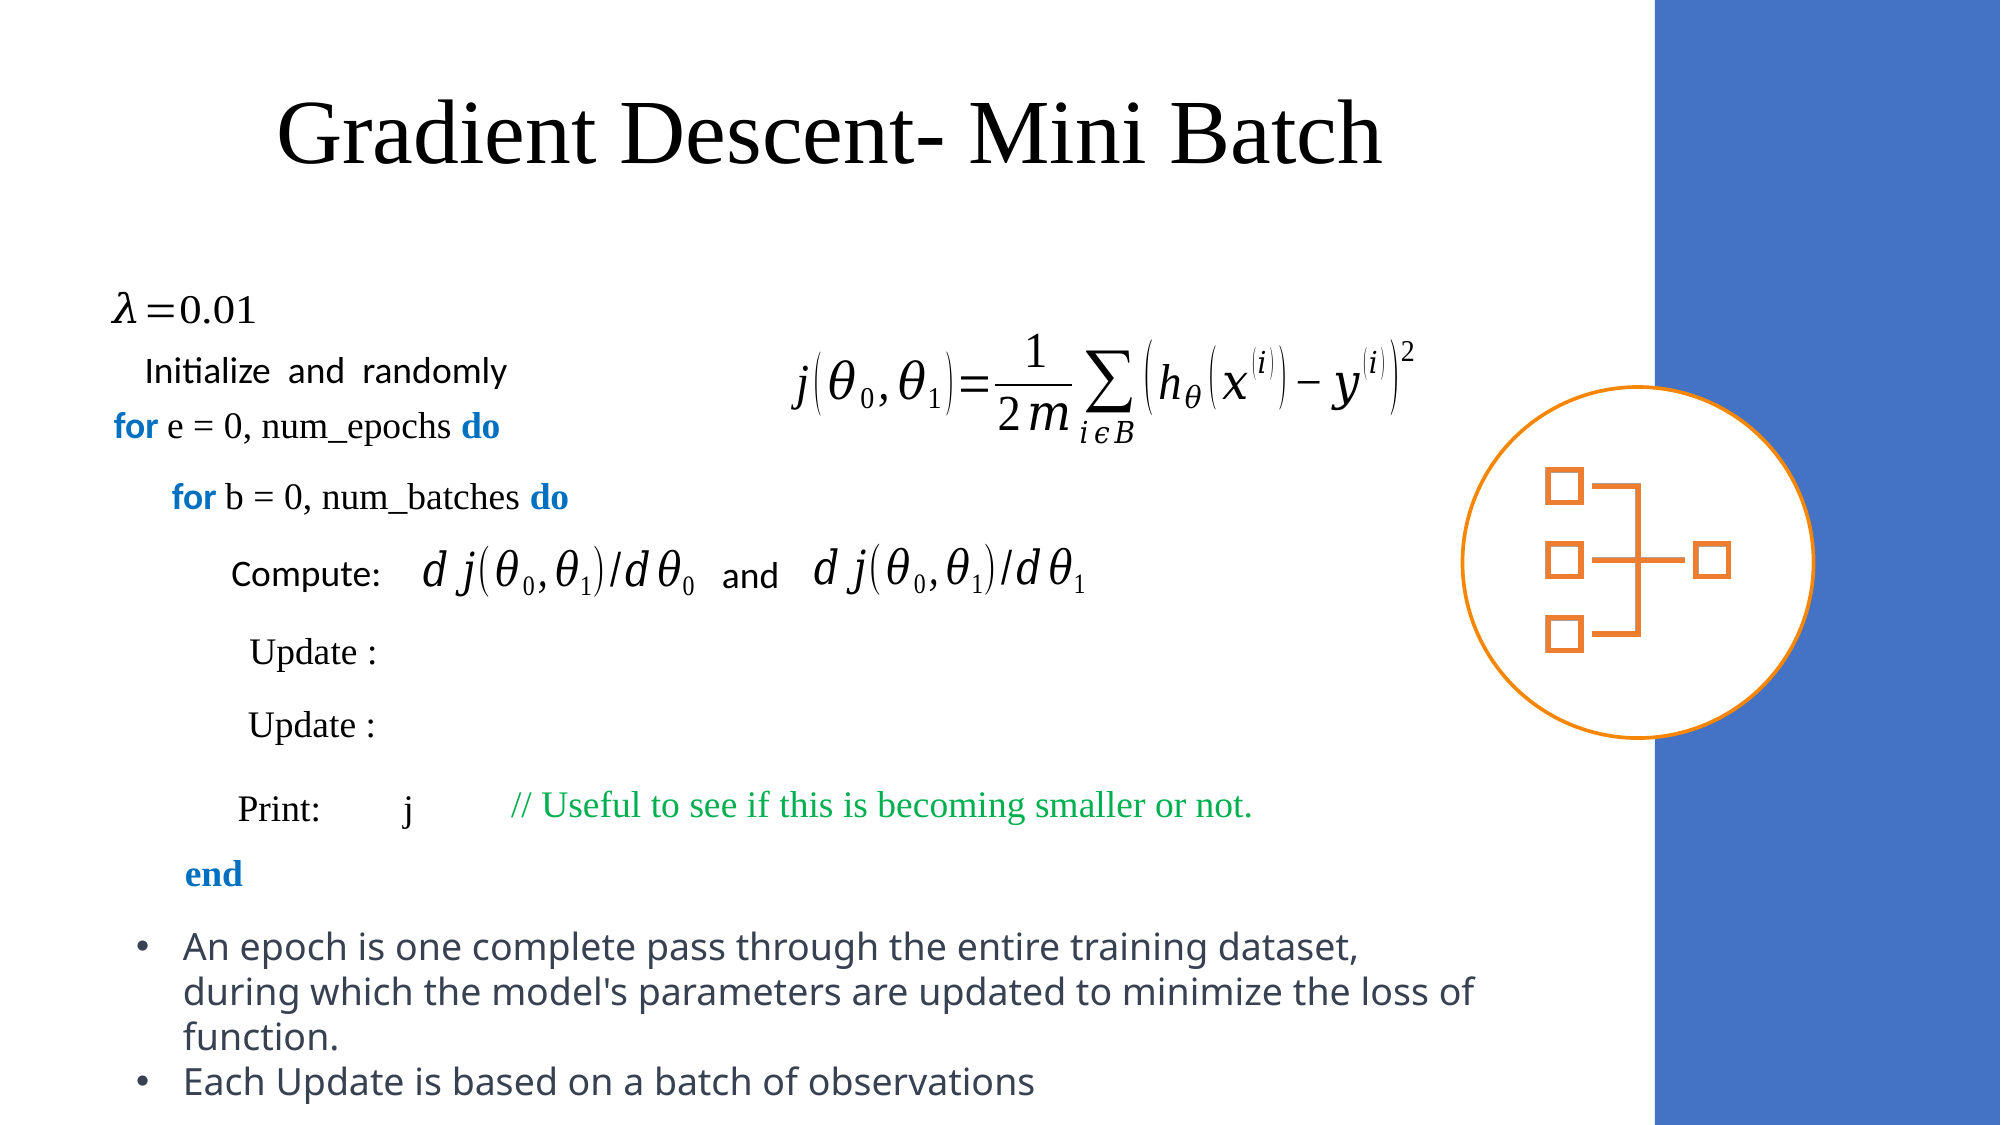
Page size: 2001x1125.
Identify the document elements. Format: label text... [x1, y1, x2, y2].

title Gradient Descent- Mini Batch [0, 43, 1662, 224]
picture [1507, 431, 1769, 694]
text_box An epoch is one complete pass through the entire training dataset, during which the model's parameters are updated to minimize the loss of function. Each Update is based on a batch of observations [121, 915, 1502, 1111]
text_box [97, 287, 1287, 903]
